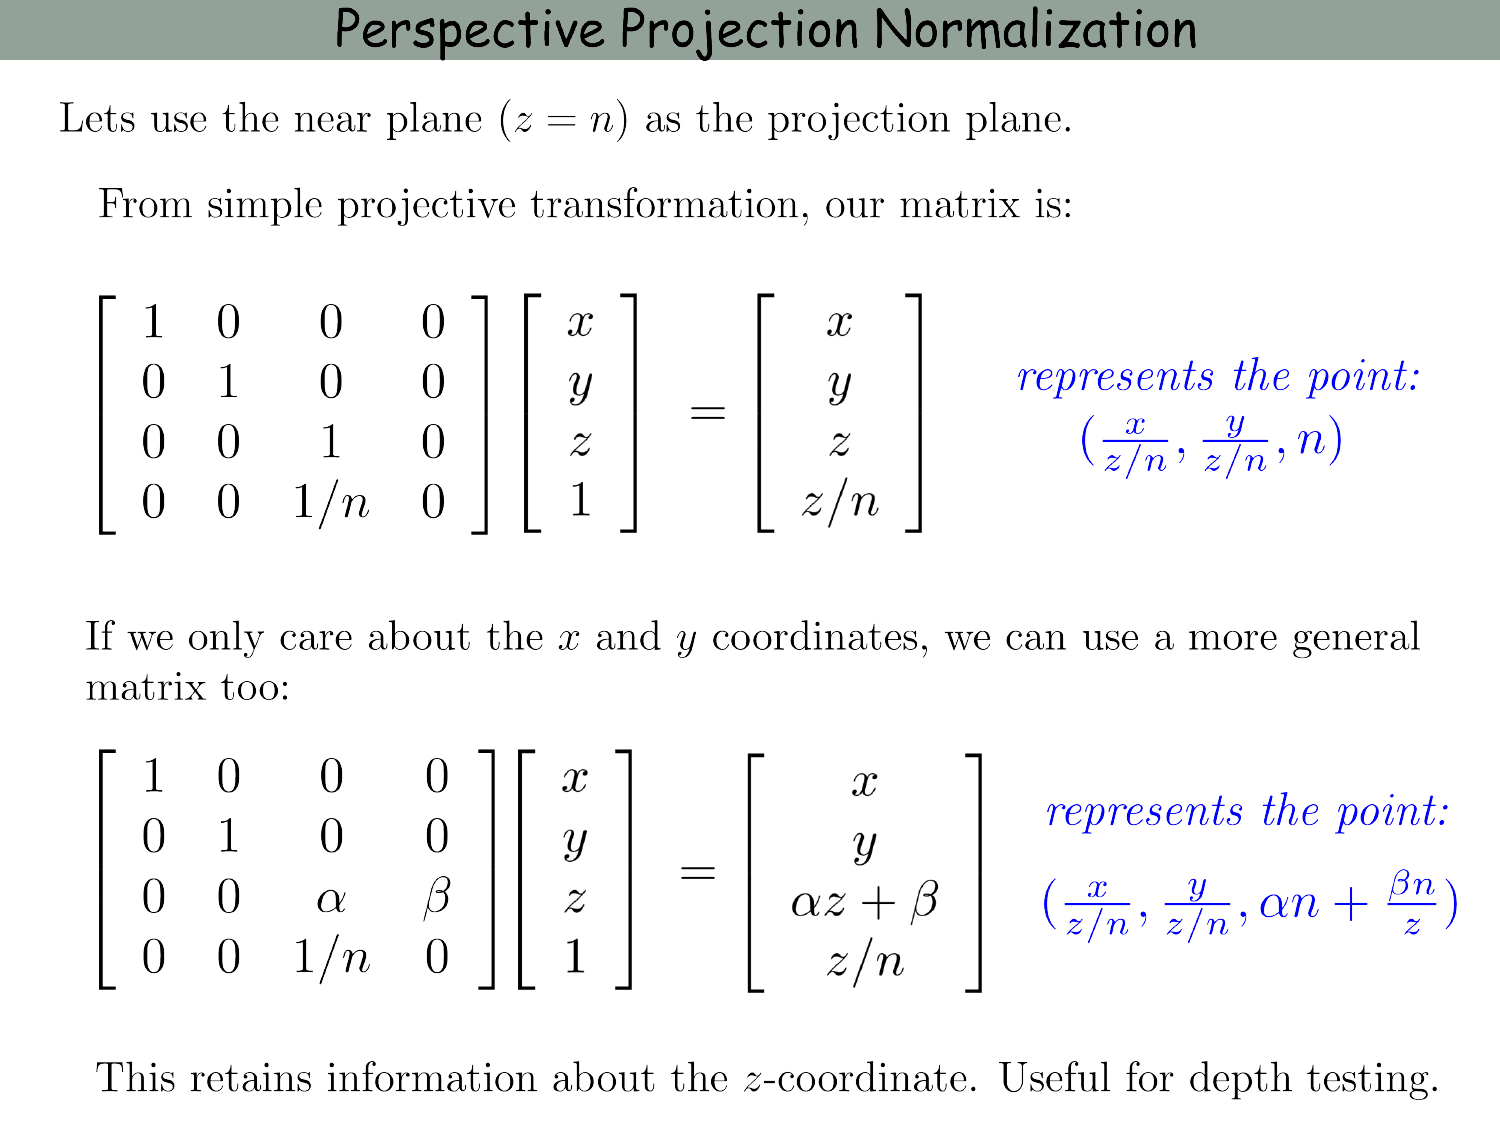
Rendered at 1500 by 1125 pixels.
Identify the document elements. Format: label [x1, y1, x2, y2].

picture [524, 293, 638, 533]
picture [1018, 357, 1420, 400]
picture [99, 187, 1070, 226]
picture [86, 620, 1420, 701]
picture [691, 293, 922, 533]
picture [1081, 415, 1341, 480]
picture [518, 749, 632, 990]
picture [99, 749, 495, 990]
picture [99, 295, 488, 535]
picture [681, 753, 982, 994]
picture [337, 6, 1196, 61]
picture [96, 1061, 1437, 1101]
picture [1047, 792, 1449, 834]
picture [60, 99, 1070, 143]
picture [1044, 869, 1457, 943]
